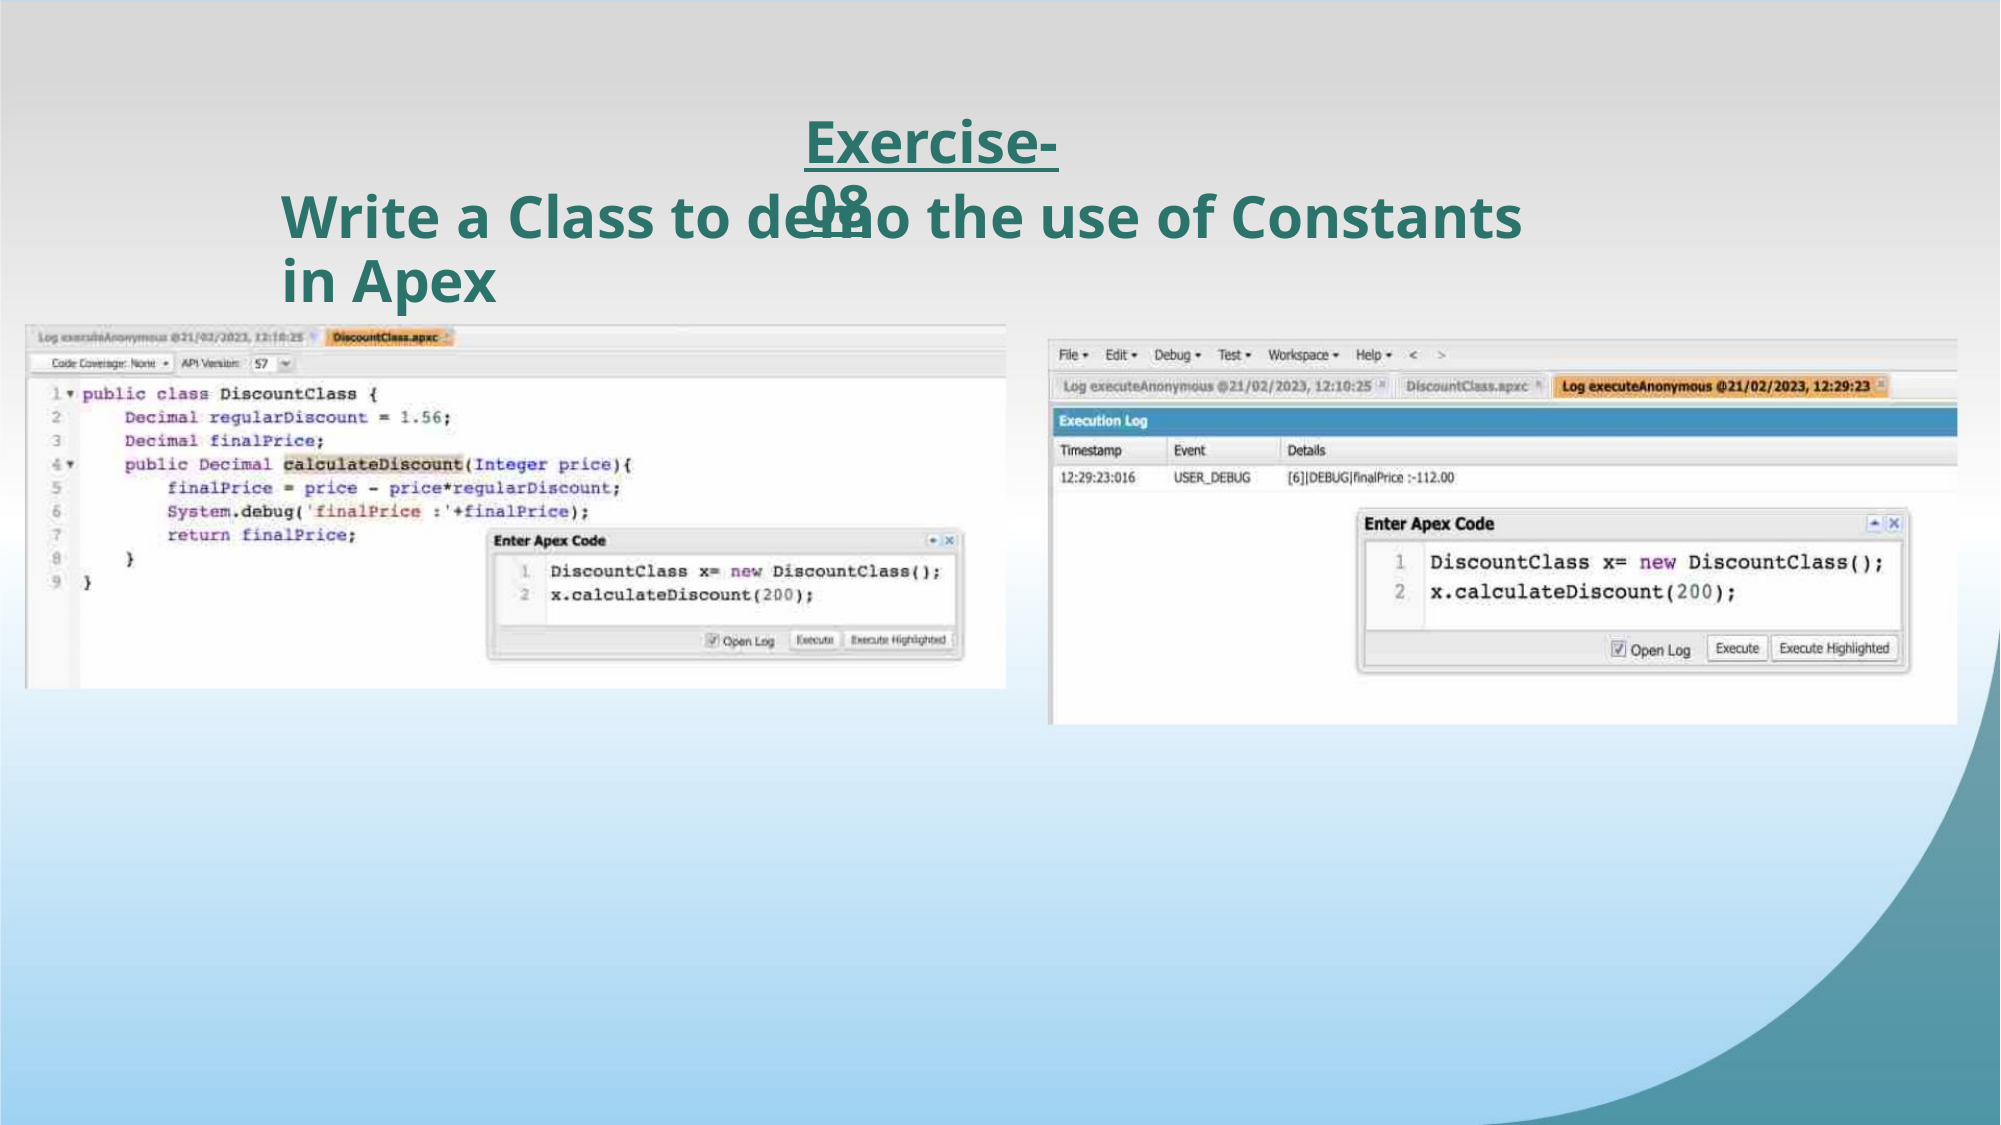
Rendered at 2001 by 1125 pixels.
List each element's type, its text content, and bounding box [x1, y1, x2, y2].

text_box [0, 0, 2000, 1125]
text_box Exercise-08 [804, 110, 1118, 185]
text_box Write a Class to demo the use of Constants in Apex [281, 185, 1580, 315]
